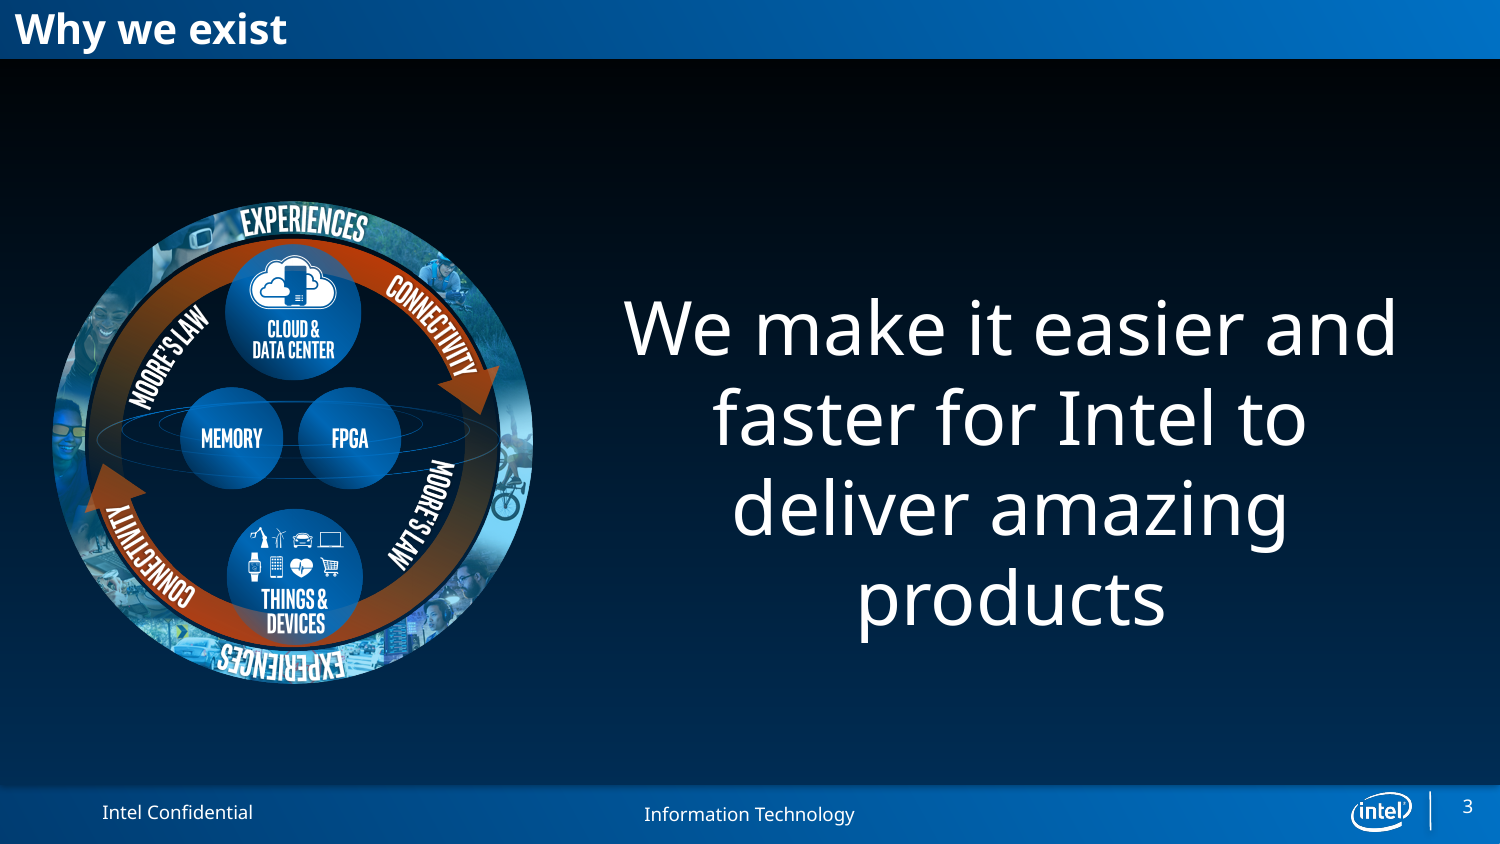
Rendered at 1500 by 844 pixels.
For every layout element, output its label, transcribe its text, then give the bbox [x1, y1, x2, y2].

text_box We make it easier and faster for Intel to deliver amazing products [584, 280, 1438, 588]
text_box [0, 65, 1500, 785]
text_box Why we exist [0, 0, 1500, 59]
picture [51, 200, 534, 686]
slide_number 3 [1123, 784, 1474, 830]
